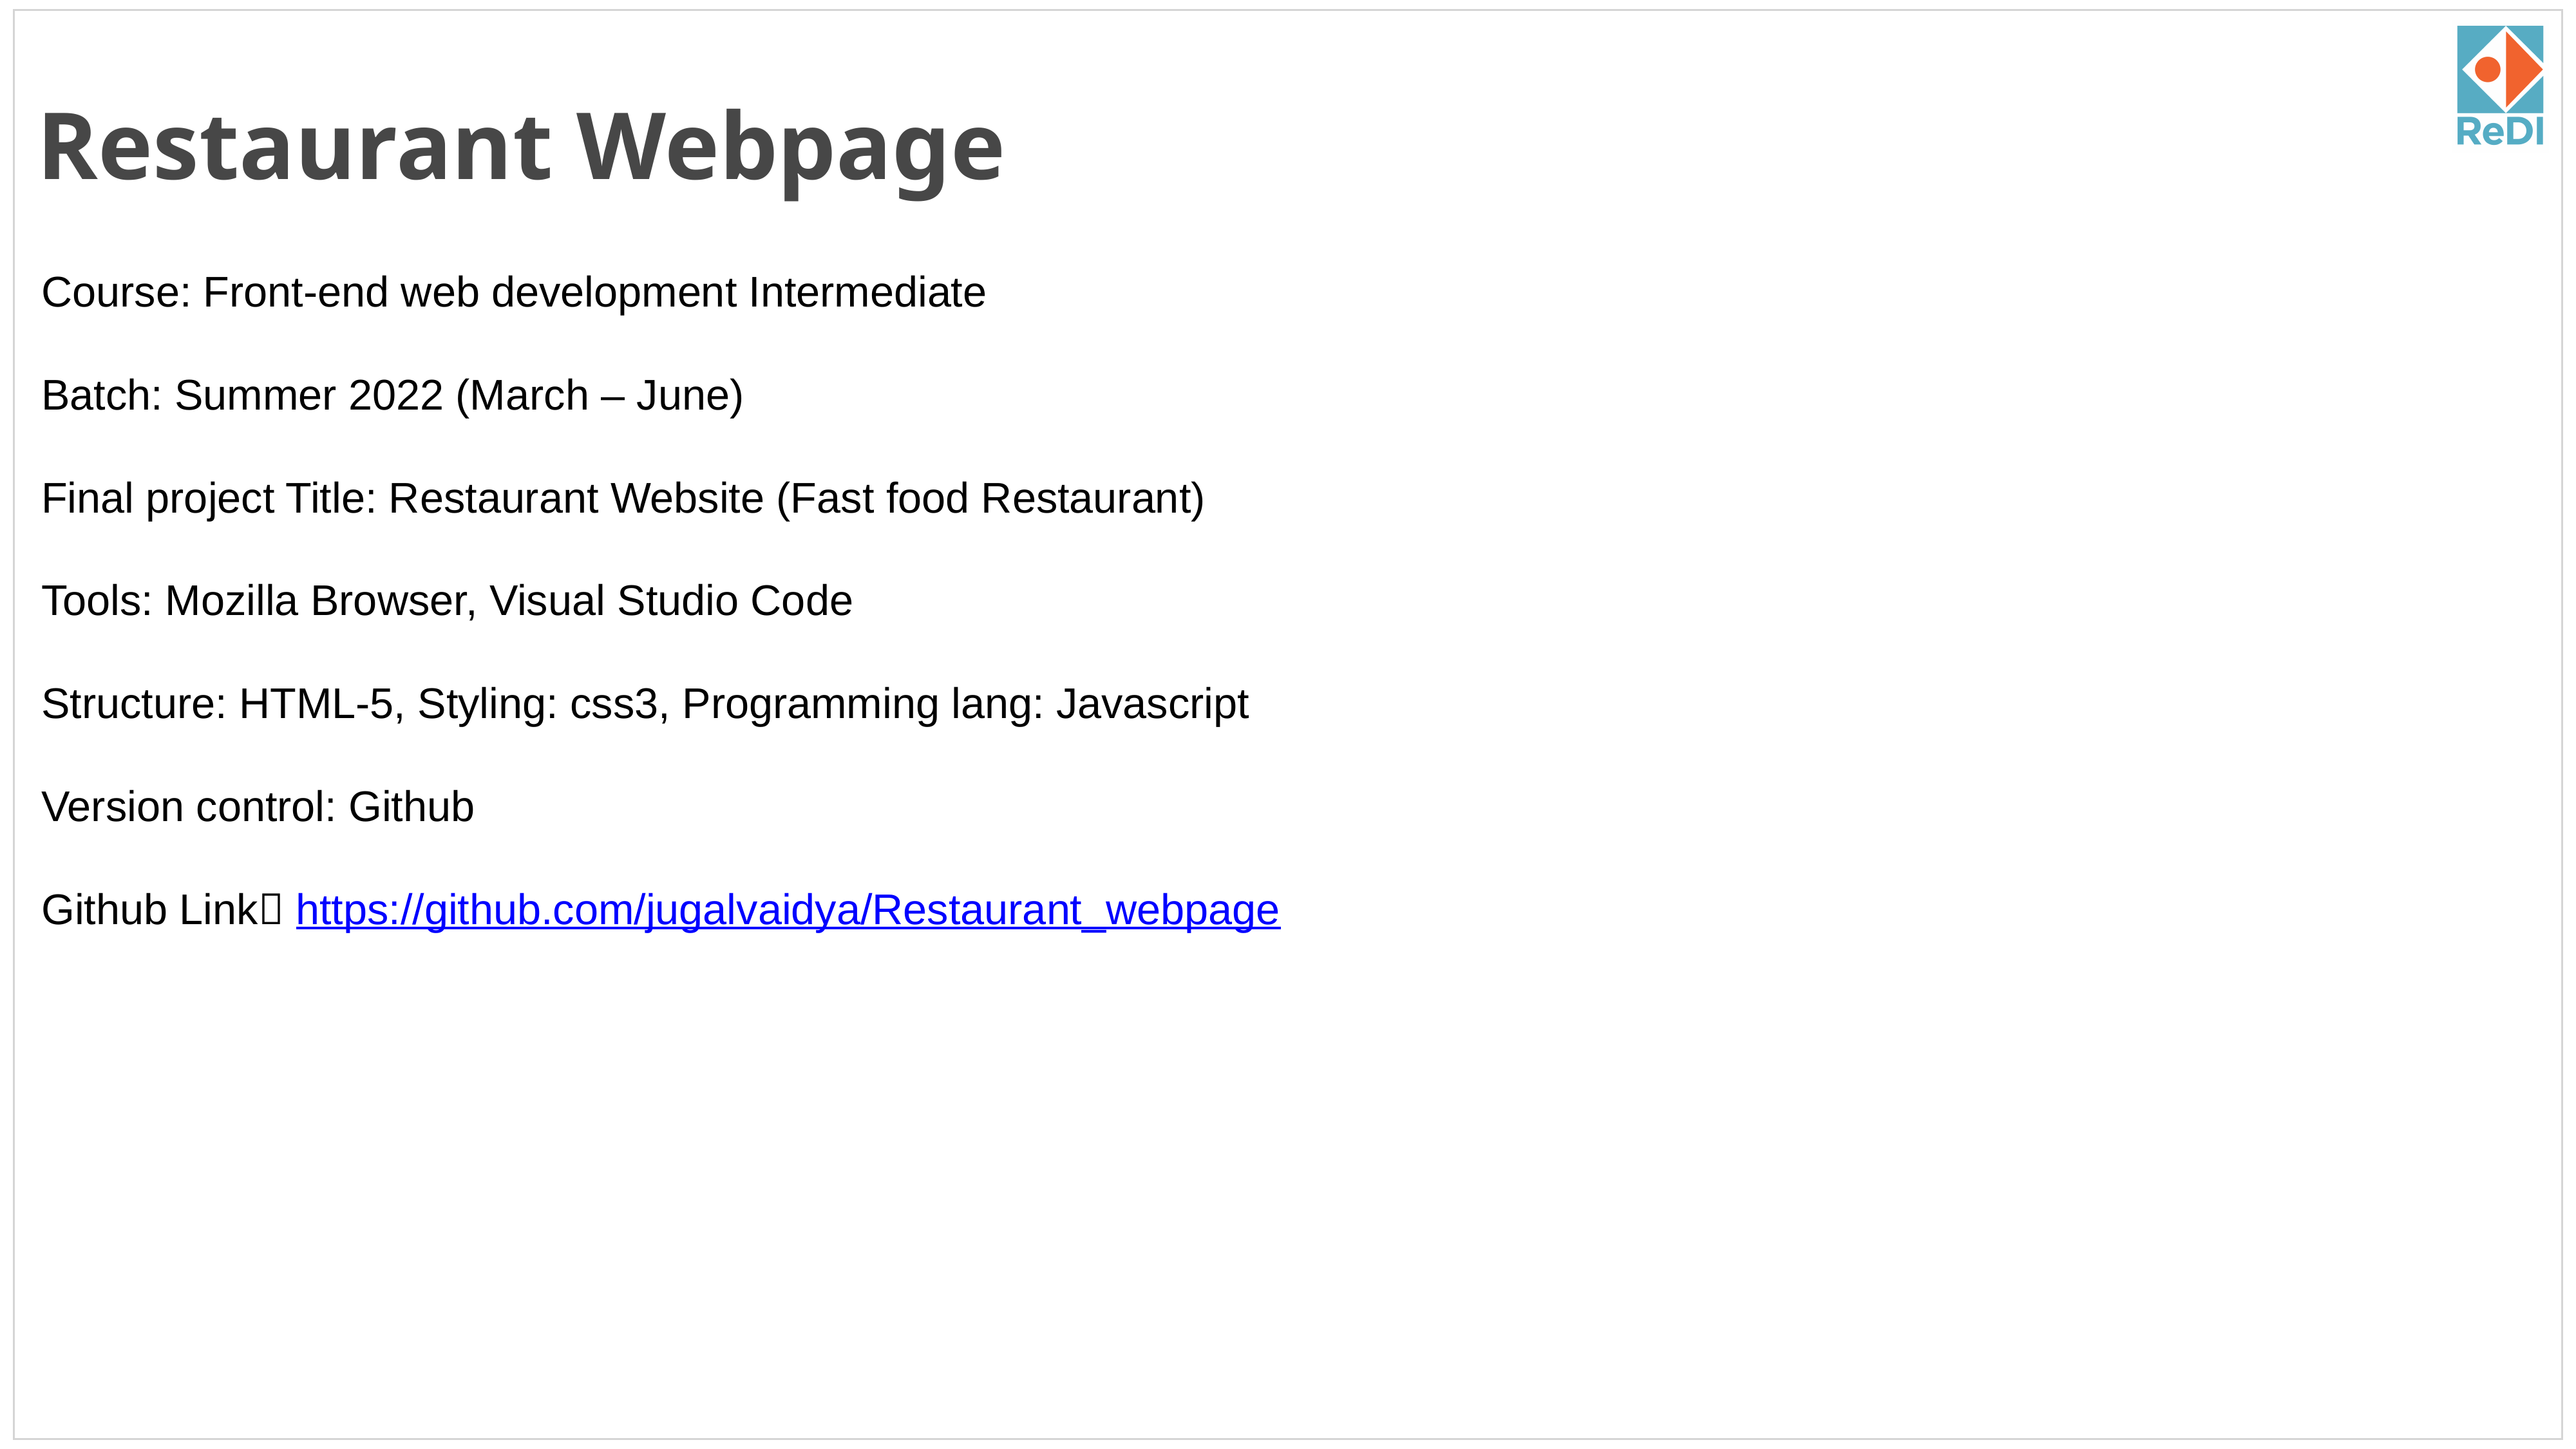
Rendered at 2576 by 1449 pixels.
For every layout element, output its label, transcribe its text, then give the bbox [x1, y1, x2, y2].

picture [2452, 20, 2549, 153]
title Restaurant Webpage [32, 30, 2353, 202]
text_box Course: Front-end web development Intermediate Batch: Summer 2022 (March – June) Final project Title: Restaurant Website (Fast food Restaurant) Tools: Mozilla Browser, Visual Studio Code Structure: HTML-5, Styling: css3, Programming lang: Javascript Version control: Github Github Link https://github.com/jugalvaidya/Restaurant_webpage [32, 259, 1388, 990]
